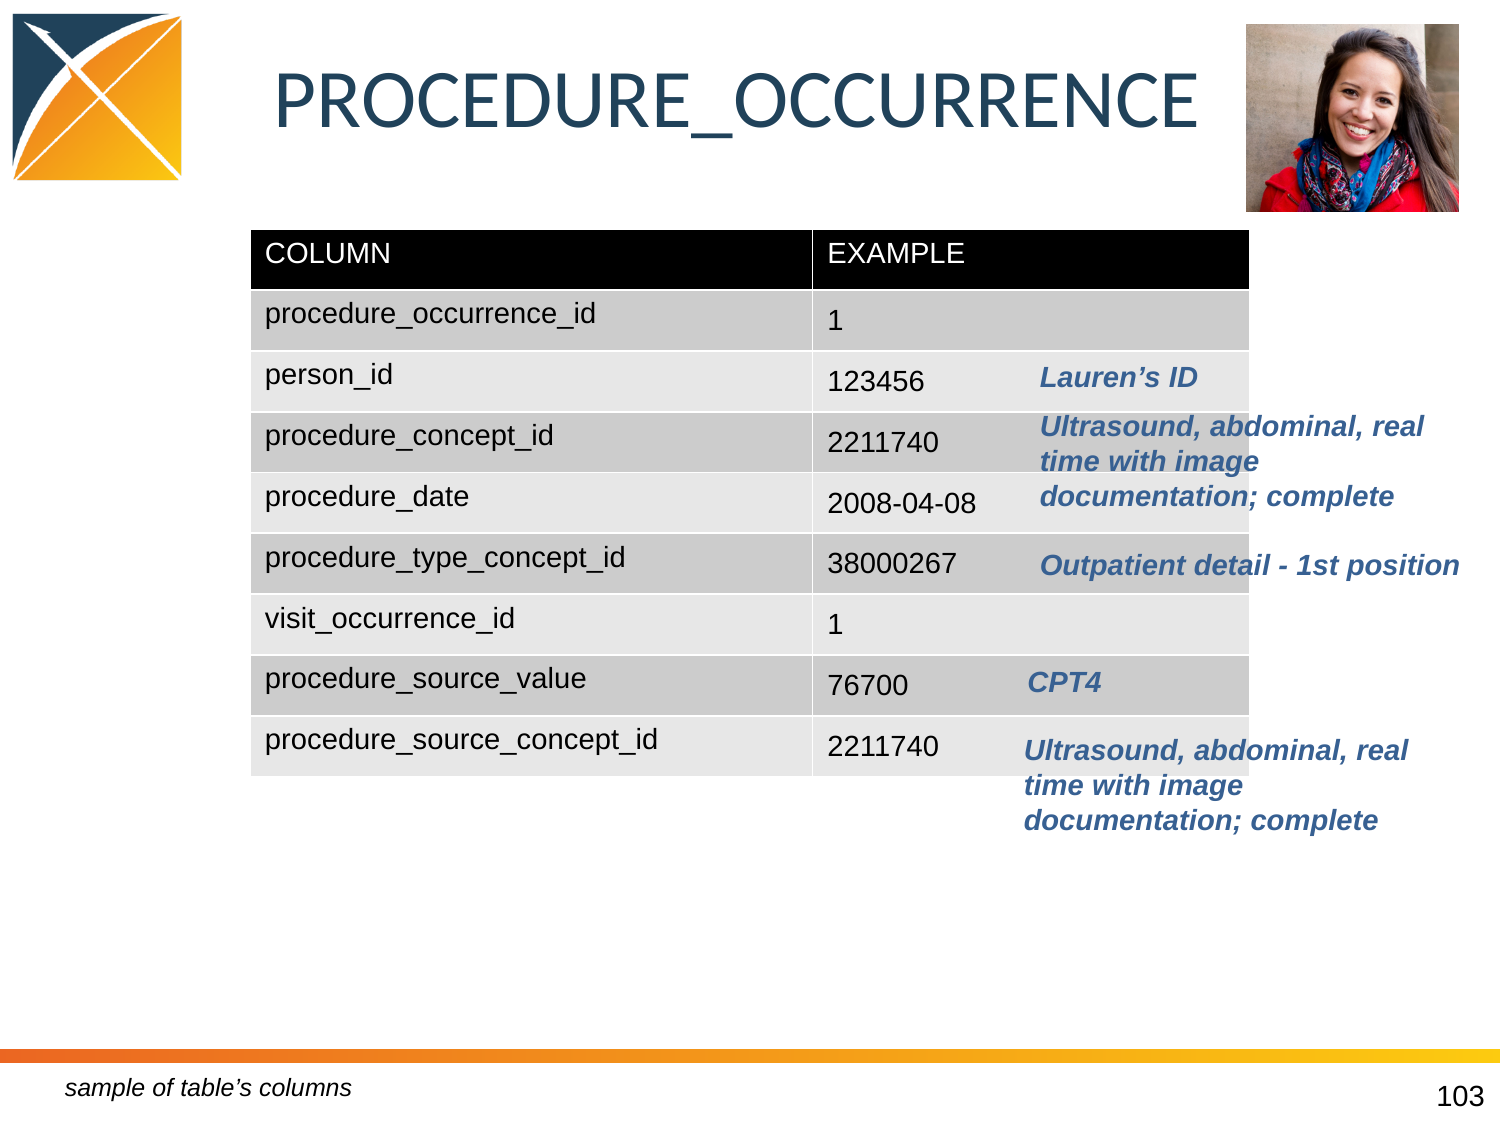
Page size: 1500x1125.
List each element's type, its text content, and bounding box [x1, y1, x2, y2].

title PROCEDURE_OCCURRENCE [50, 24, 1246, 163]
table_header COLUMN [251, 230, 812, 289]
table_cell procedure_date [251, 473, 812, 532]
table_cell 1 [813, 595, 1249, 654]
text_box CPT4 [1012, 655, 1488, 706]
table_cell 76700 [813, 656, 1249, 715]
table_cell procedure_type_concept_id [251, 534, 812, 593]
text_box Ultrasound, abdominal, real time with image documentation; complete [1009, 724, 1484, 844]
text_box Outpatient detail - 1st position [1025, 538, 1500, 589]
table_cell 2211740 [813, 717, 1249, 776]
picture [1246, 24, 1460, 212]
table_cell procedure_occurrence_id [251, 291, 812, 350]
table_cell 38000267 [813, 534, 1249, 593]
picture [0, 0, 206, 200]
table_cell visit_occurrence_id [251, 595, 812, 654]
table_cell 1 [813, 291, 1249, 350]
table_cell 2008-04-08 [813, 473, 1249, 532]
table_cell procedure_concept_id [251, 413, 812, 472]
table_cell procedure_source_concept_id [251, 717, 812, 776]
text_box Lauren’s ID [1025, 351, 1500, 400]
table_header EXAMPLE [813, 230, 1249, 289]
slide_number 103 [1149, 1065, 1500, 1125]
table_cell 123456 [813, 352, 1025, 411]
text_box sample of table’s columns [49, 1064, 713, 1110]
table_cell person_id [251, 352, 812, 411]
text_box Ultrasound, abdominal, real time with image documentation; complete [1025, 400, 1500, 520]
table_cell 2211740 [813, 413, 1025, 472]
table_cell procedure_source_value [251, 656, 812, 715]
